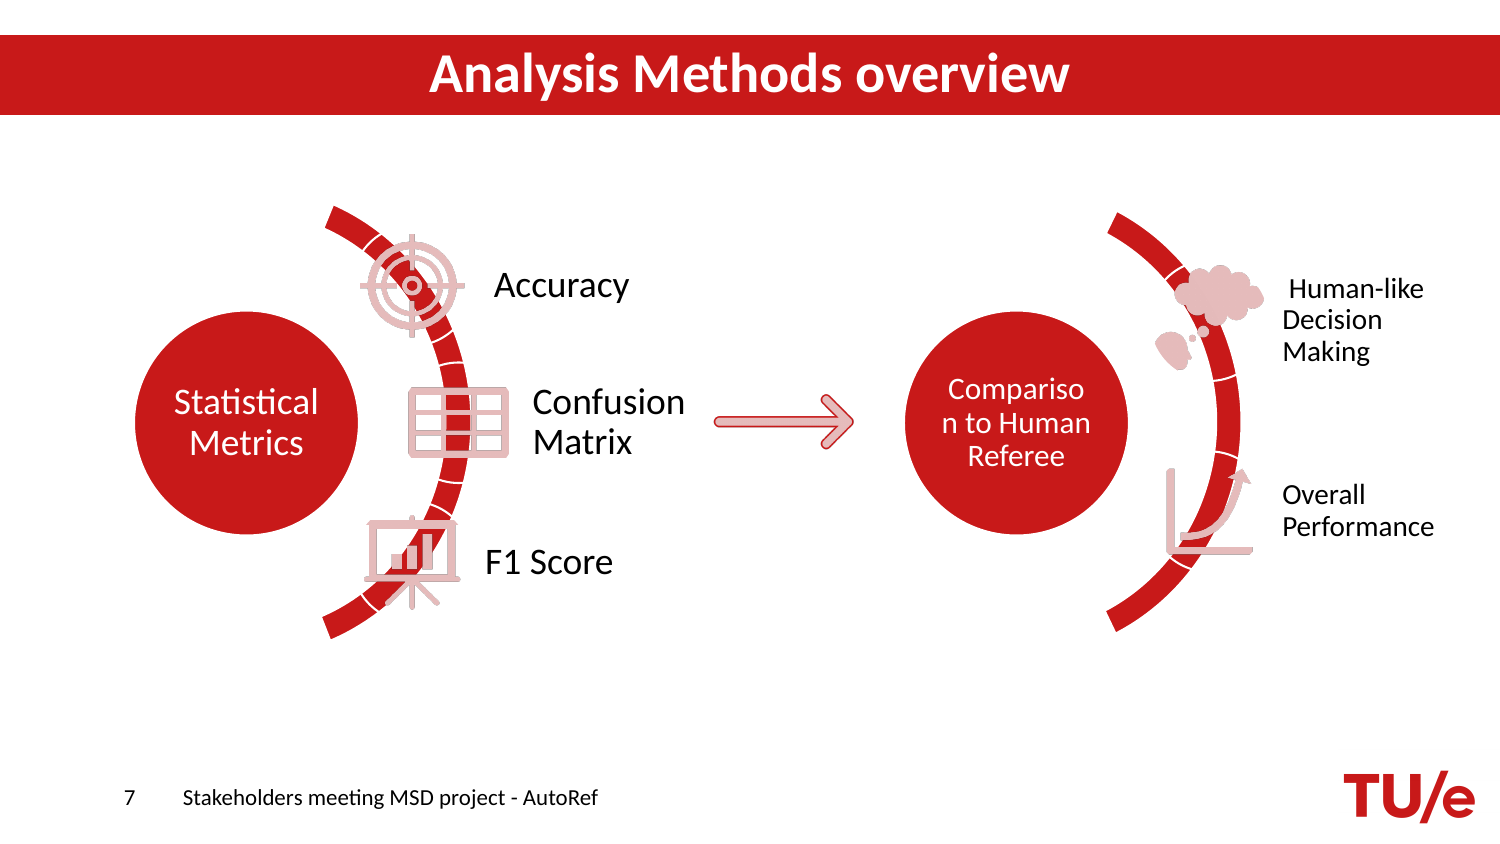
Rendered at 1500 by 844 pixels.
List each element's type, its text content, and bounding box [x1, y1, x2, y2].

picture [707, 346, 858, 497]
picture [1339, 749, 1500, 844]
text_box [0, 35, 1500, 47]
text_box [760, 185, 1469, 659]
footer Stakeholders meeting MSD project - AutoRef [183, 749, 1339, 844]
slide_number 7 [0, 749, 183, 844]
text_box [0, 185, 708, 659]
text_box Analysis Methods overview [0, 47, 1500, 119]
